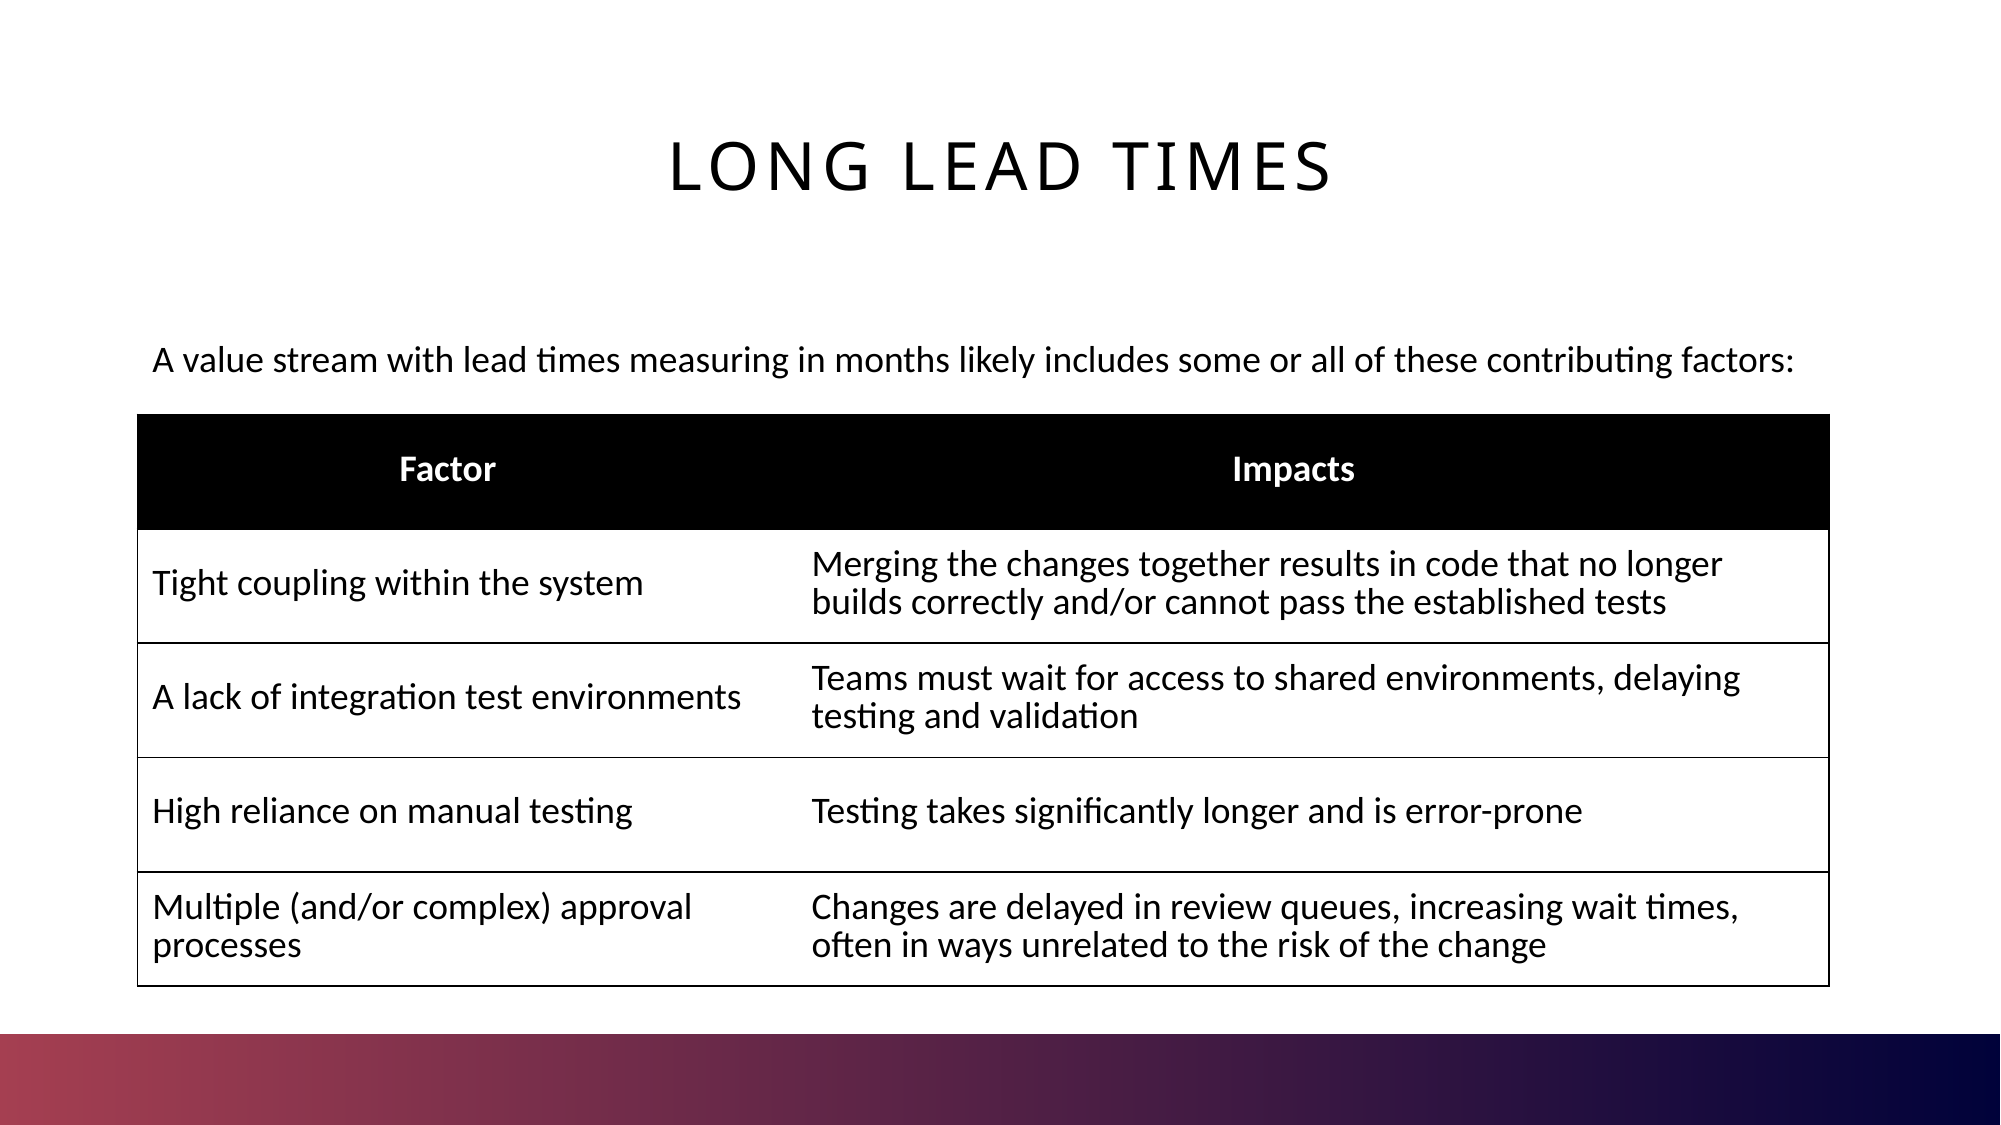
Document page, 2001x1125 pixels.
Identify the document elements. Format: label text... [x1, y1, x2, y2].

text_box [0, 1033, 2000, 1125]
table_cell Multiple (and/or complex) approval processes [138, 873, 759, 985]
table_cell Teams must wait for access to shared environments, delaying testing and validation [759, 644, 1828, 757]
table_cell High reliance on manual testing [138, 758, 759, 871]
table_cell Changes are delayed in review queues, increasing wait times, often in ways unrelated to the risk of the change [759, 873, 1828, 985]
table_cell Tight coupling within the system [138, 530, 759, 642]
table_cell A lack of integration test environments [138, 644, 759, 757]
table_header Impacts [759, 416, 1828, 528]
table_cell Merging the changes together results in code that no longer builds correctly and/or cannot pass the established tests [759, 530, 1828, 642]
list A value stream with lead times measuring in months likely includes some or all of these contributing factors: [137, 332, 1916, 404]
table_cell Testing takes significantly longer and is error-prone [759, 758, 1828, 871]
table_header Factor [138, 416, 759, 528]
title Long Lead Times [137, 60, 1863, 278]
